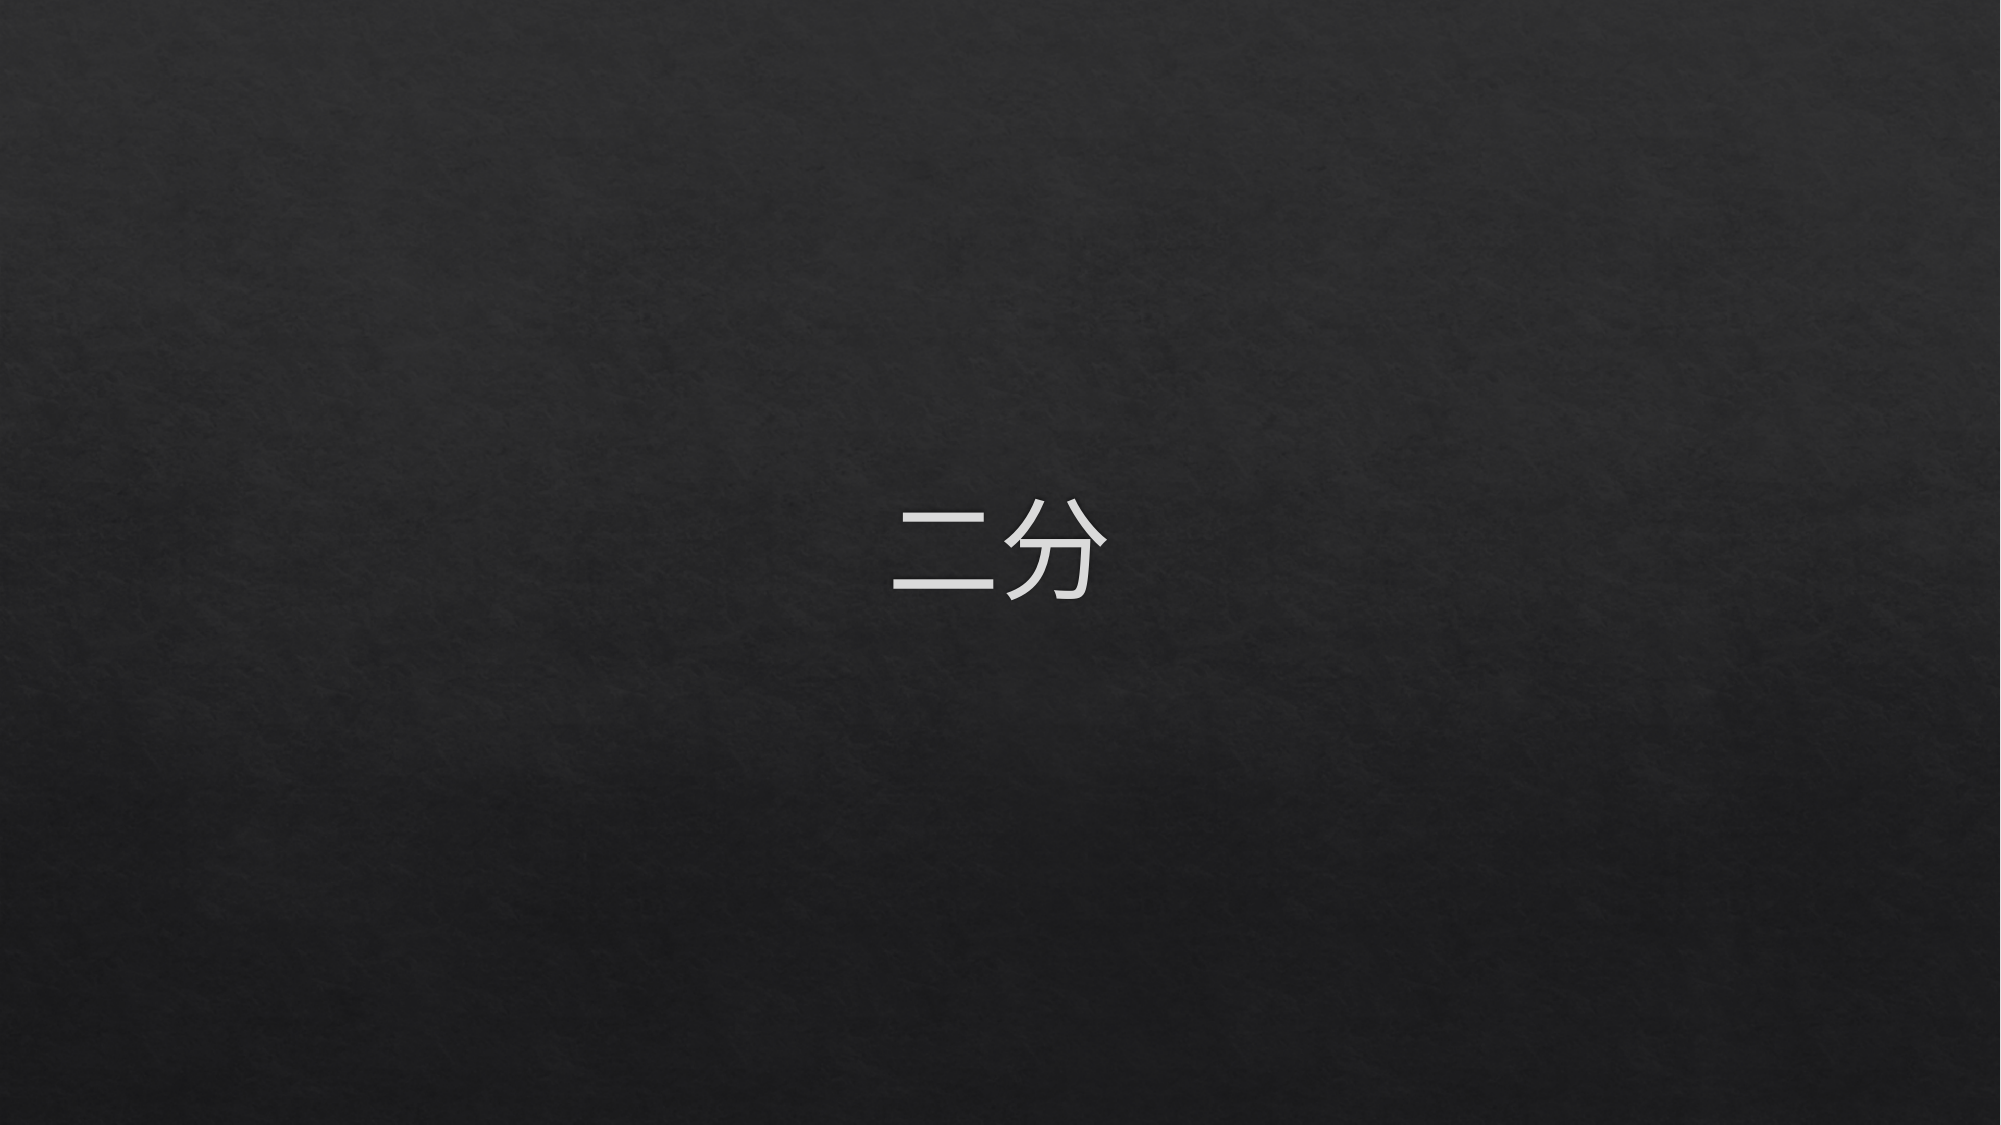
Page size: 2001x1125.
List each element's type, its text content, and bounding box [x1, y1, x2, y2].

title 二分 [225, 321, 1775, 622]
